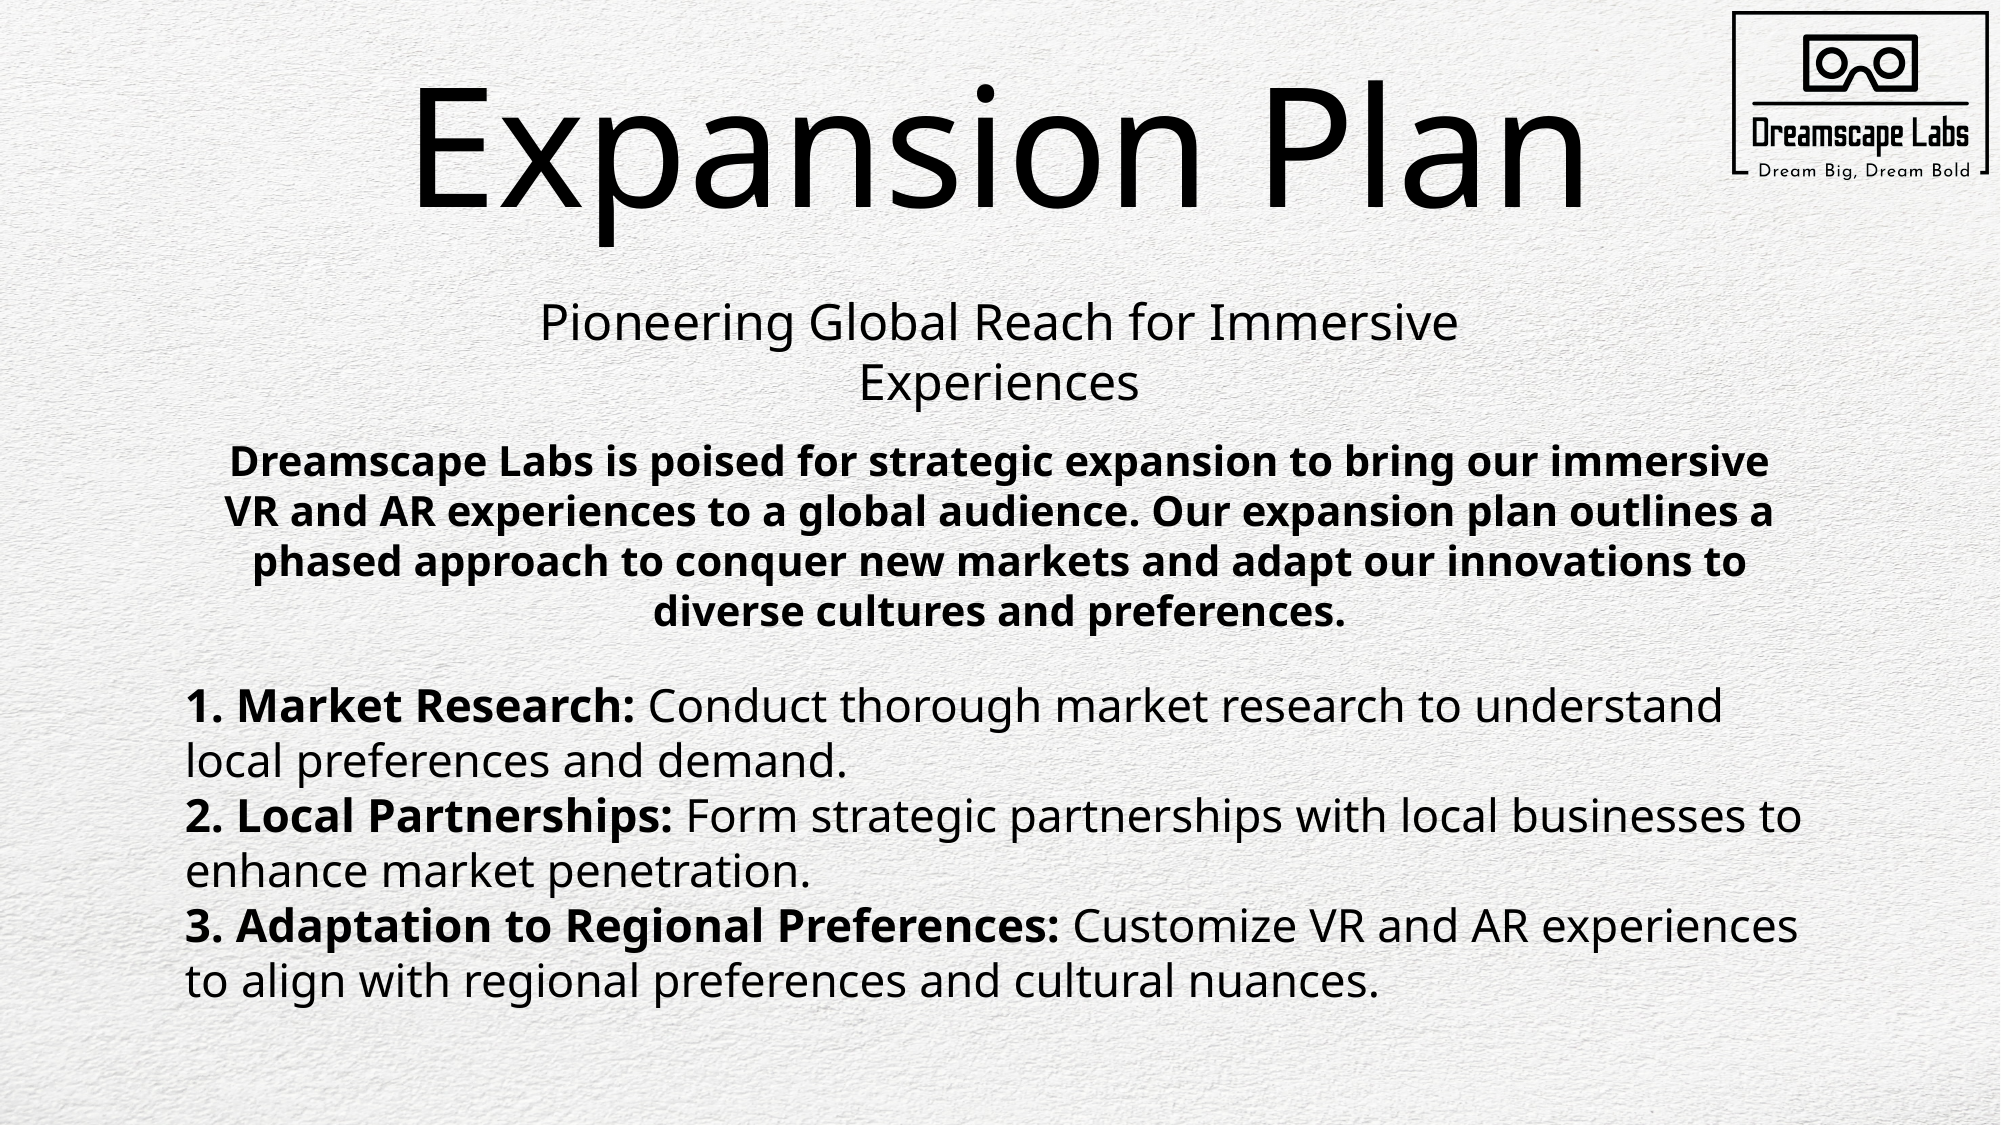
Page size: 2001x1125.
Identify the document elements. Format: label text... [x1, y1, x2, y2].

text_box [1673, 298, 2000, 359]
text_box Pioneering Global Reach for Immersive Experiences [427, 283, 1573, 418]
picture [0, 0, 2001, 1125]
text_box 1. Market Research: Conduct thorough market research to understand local preferences and demand. 2. Local Partnerships: Form strategic partnerships with local businesses to enhance market penetration. 3. Adaptation to Regional Preferences: Customize VR and AR experiences to align with regional preferences and cultural nuances. [170, 669, 1830, 1033]
title Expansion Plan [249, 11, 1750, 252]
text_box Dreamscape Labs is poised for strategic expansion to bring our immersive VR and AR experiences to a global audience. Our expansion plan outlines a phased approach to conquer new markets and adapt our innovations to diverse cultures and preferences. [182, 427, 1817, 693]
